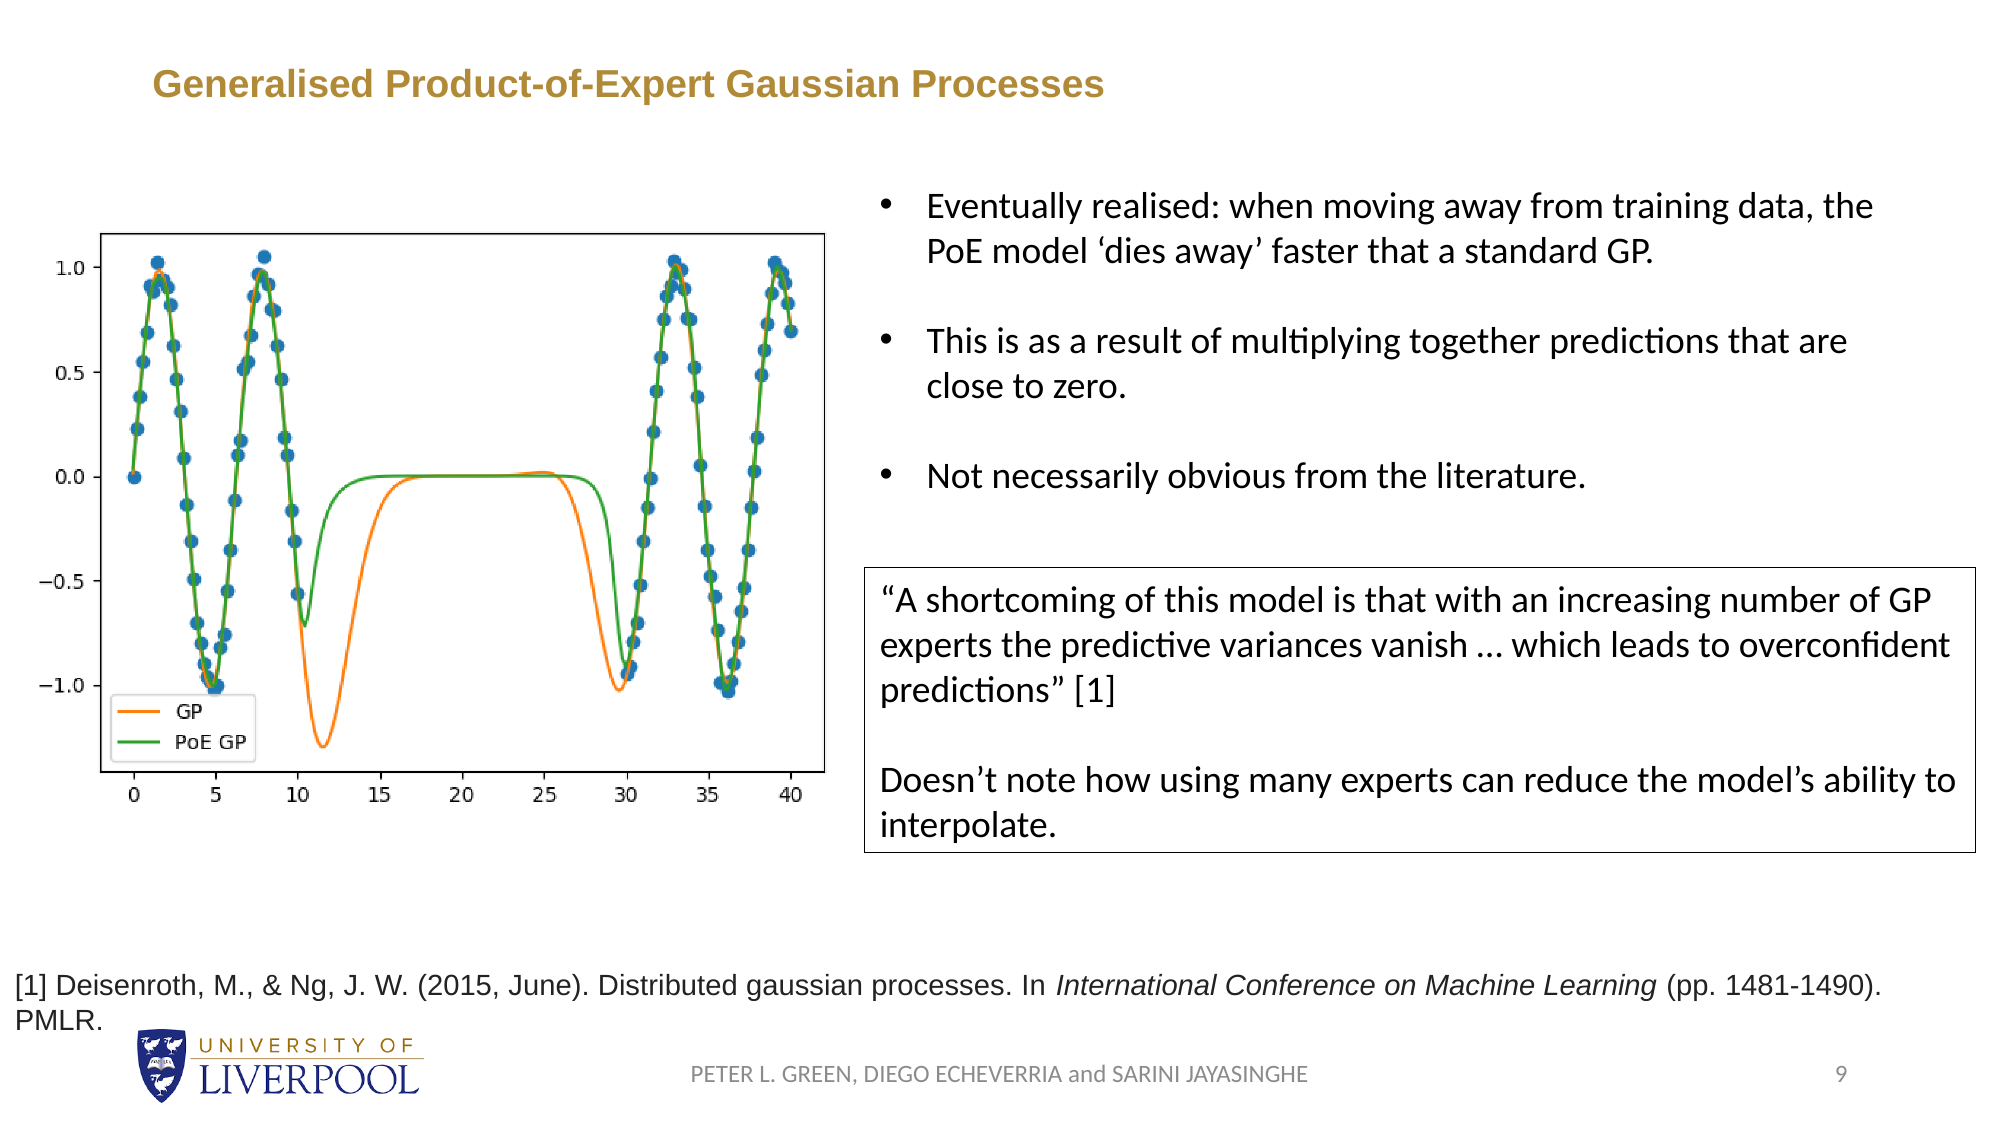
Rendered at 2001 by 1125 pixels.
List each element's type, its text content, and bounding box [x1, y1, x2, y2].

text_box Eventually realised: when moving away from training data, the PoE model ‘dies away’ faster that a standard GP. This is as a result of multiplying together predictions that are close to zero. Not necessarily obvious from the literature. [864, 174, 1902, 504]
title Generalised Product-of-Expert Gaussian Processes [137, 55, 1863, 114]
text_box [1] Deisenroth, M., & Ng, J. W. (2015, June). Distributed gaussian processes. In International Conference on Machine Learning (pp. 1481-1490). PMLR. [0, 959, 1988, 1044]
picture [18, 218, 838, 819]
text_box “A shortcoming of this model is that with an increasing number of GP experts the predictive variances vanish … which leads to overconfident predictions” [1] Doesn’t note how using many experts can reduce the model’s ability to interpolate. [864, 567, 1976, 853]
picture [137, 1044, 424, 1103]
slide_number 9 [1412, 1044, 1863, 1103]
footer PETER L. GREEN, DIEGO ECHEVERRIA and SARINI JAYASINGHE [662, 1044, 1338, 1103]
